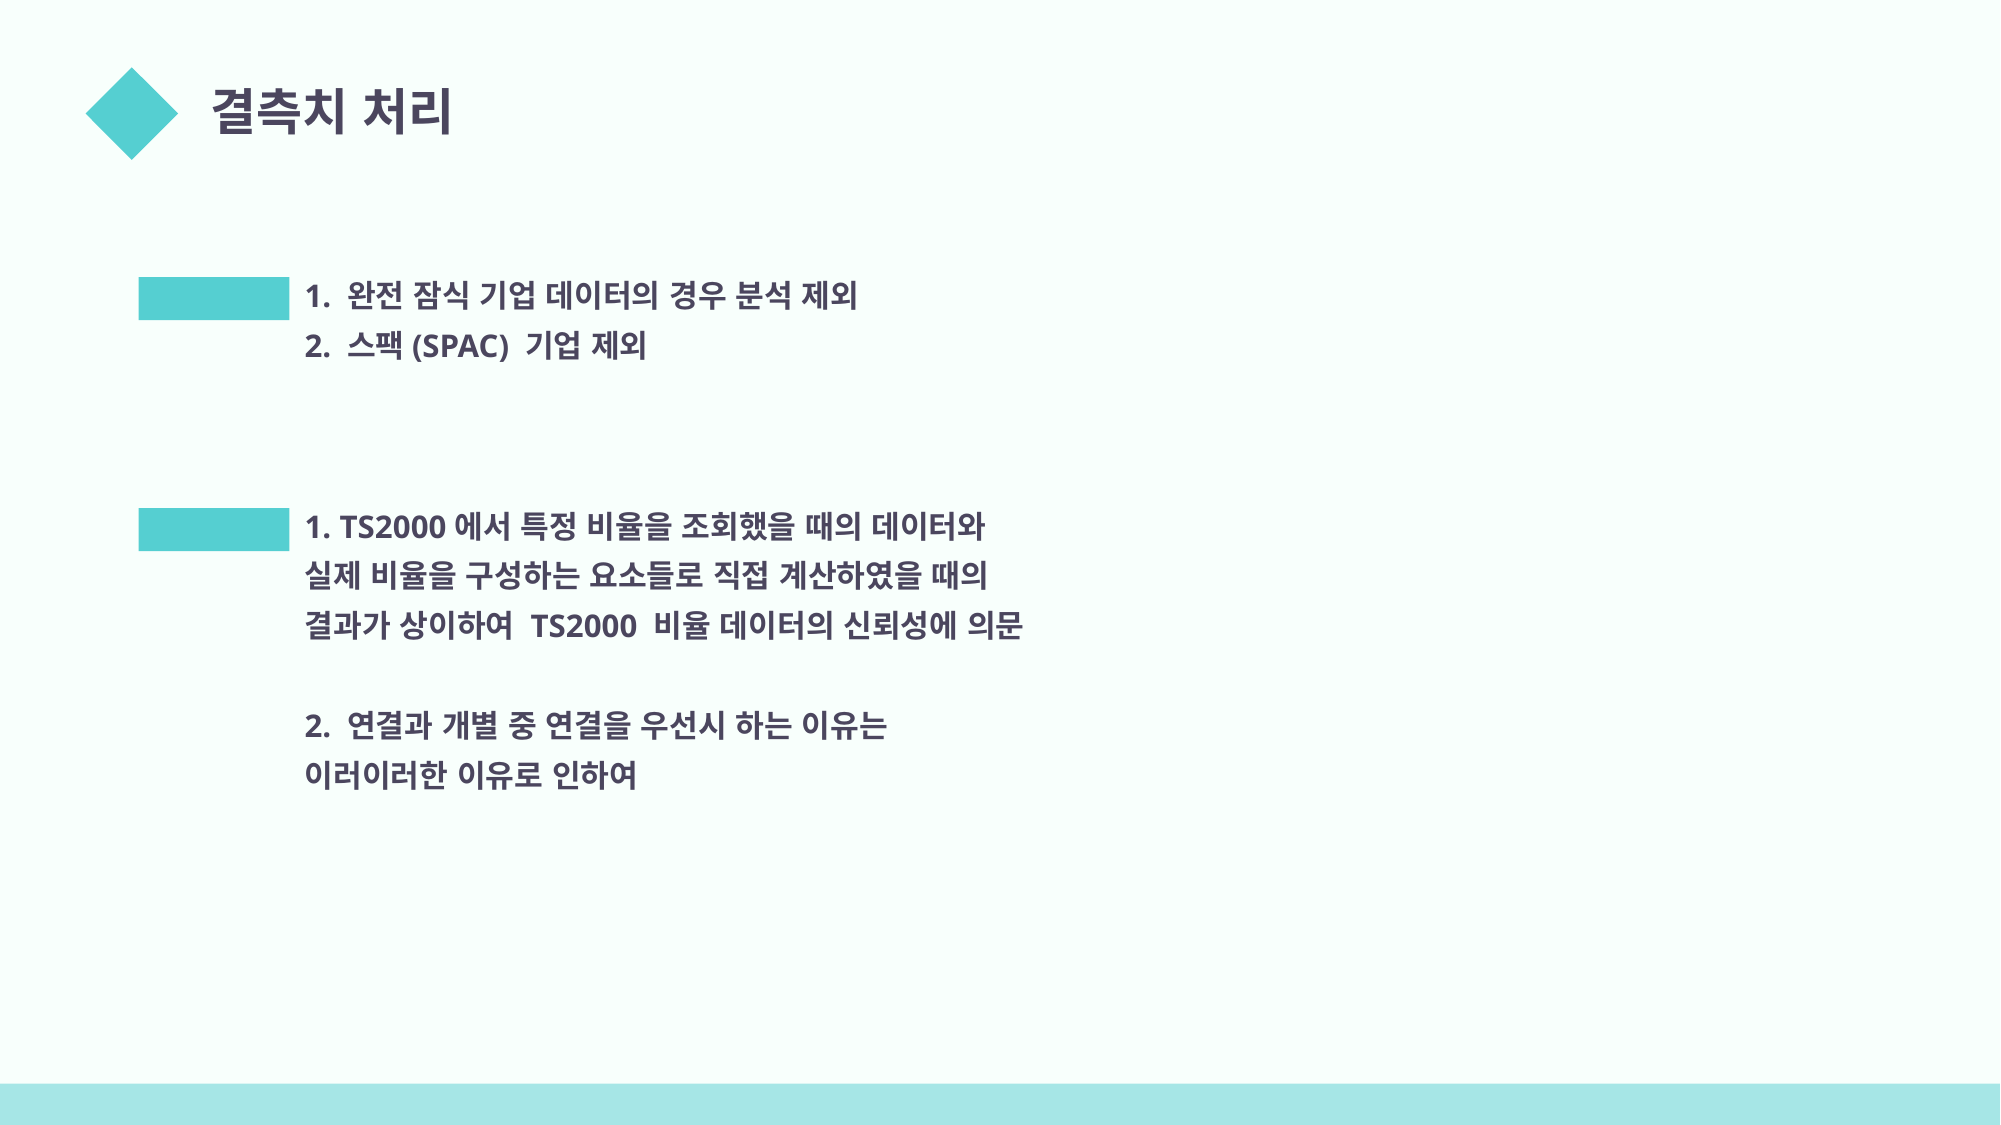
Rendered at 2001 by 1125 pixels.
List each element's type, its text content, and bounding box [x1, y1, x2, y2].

text_box 1. TS2000에서 특정 비율을 조회했을 때의 데이터와 실제 비율을 구성하는 요소들로 직접 계산하였을 때의 결과가 상이하여 TS2000 비율 데이터의 신뢰성에 의문 2. 연결과 개별 중 연결을 우선시 하는 이유는 이러이러한 이유로 인하여 [289, 499, 1115, 802]
text_box 1. 완전 잠식 기업 데이터의 경우 분석 제외 2. 스팩(SPAC) 기업 제외 [289, 268, 1115, 371]
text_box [85, 67, 483, 160]
text_box HOW [138, 276, 289, 321]
text_box WHY [138, 507, 289, 552]
